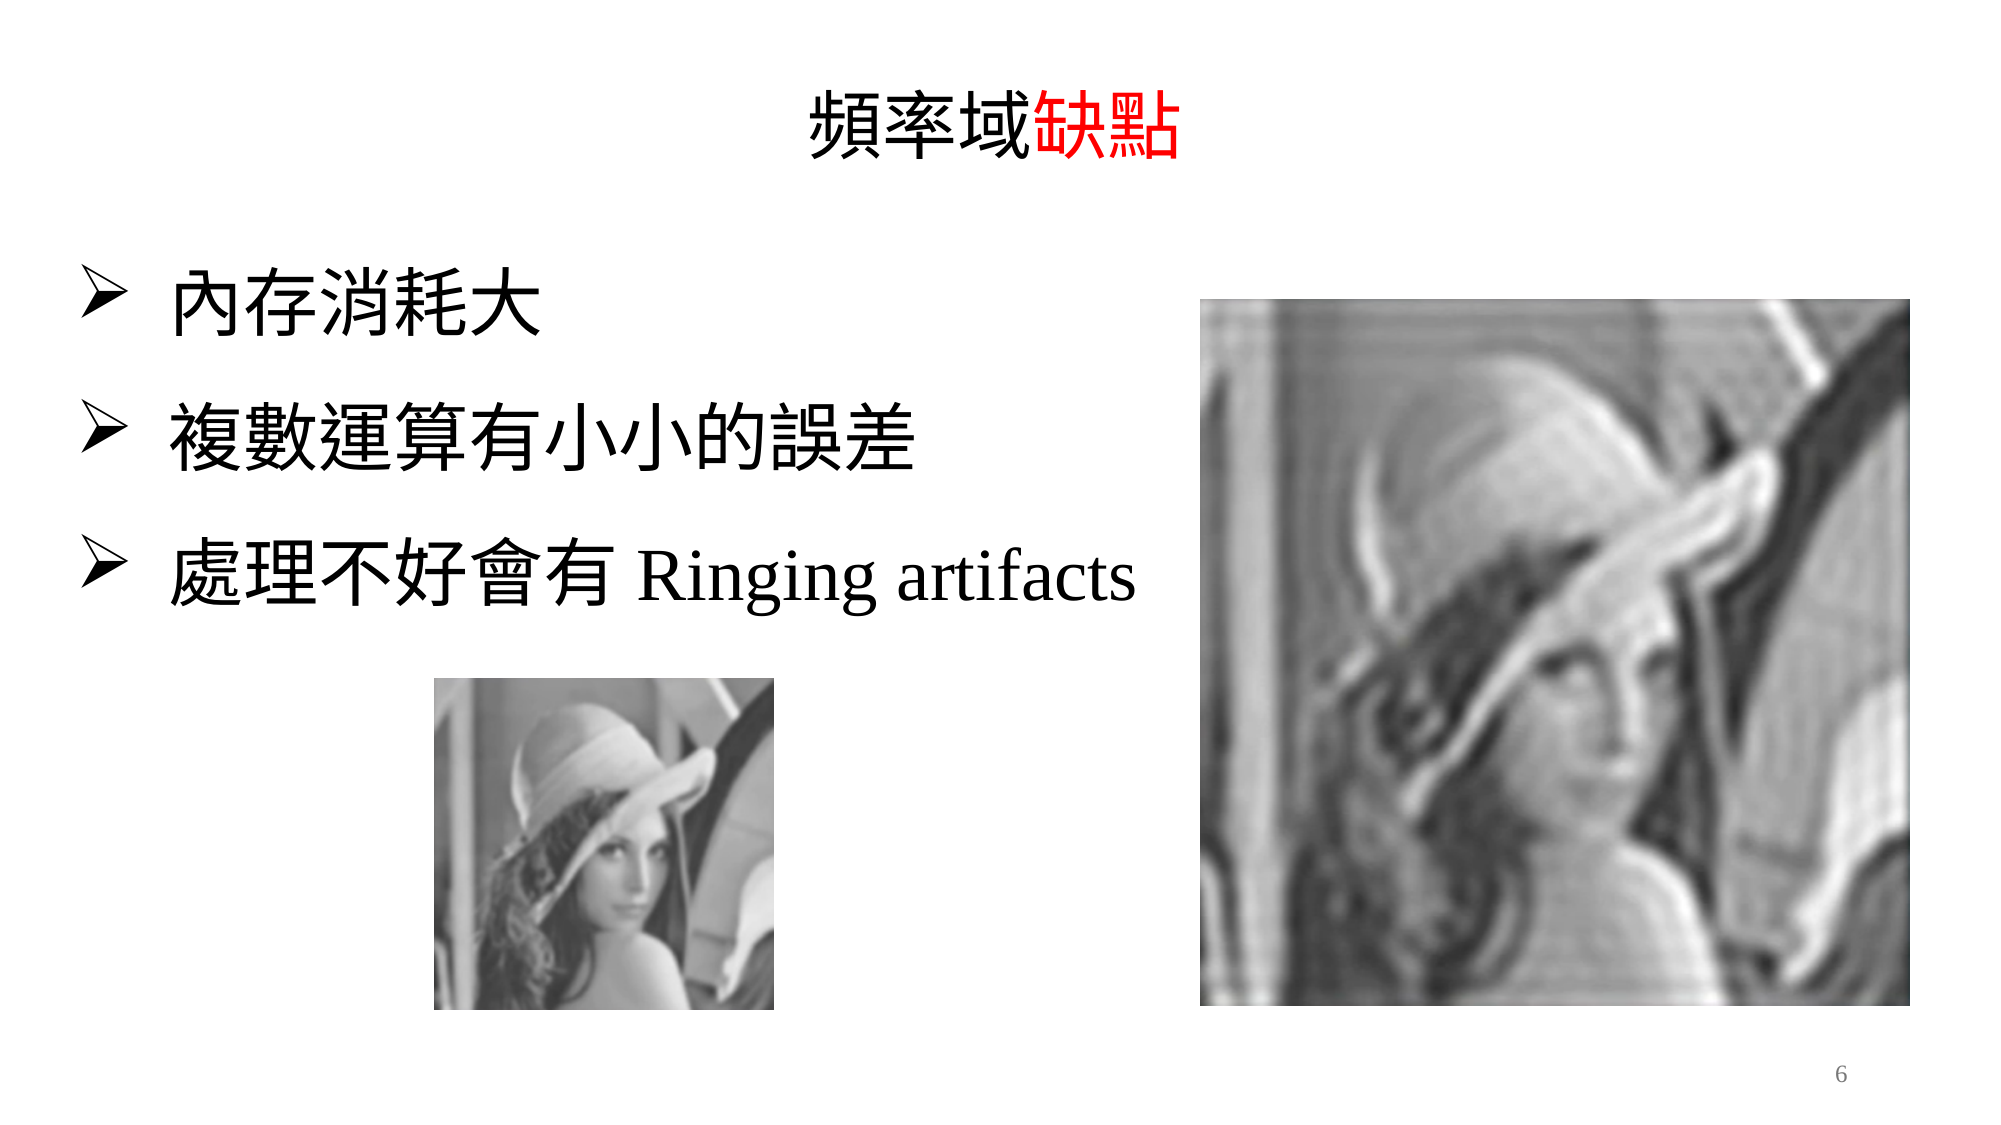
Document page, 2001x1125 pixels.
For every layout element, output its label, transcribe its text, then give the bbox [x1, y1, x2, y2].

text_box 內存消耗大 複數運算有小小的誤差 處理不好會有Ringing artifacts [60, 202, 1154, 623]
picture [1199, 298, 1911, 1007]
slide_number 6 [1412, 1042, 1863, 1103]
picture [434, 677, 774, 1010]
text_box 頻率域缺點 [0, 71, 1989, 176]
